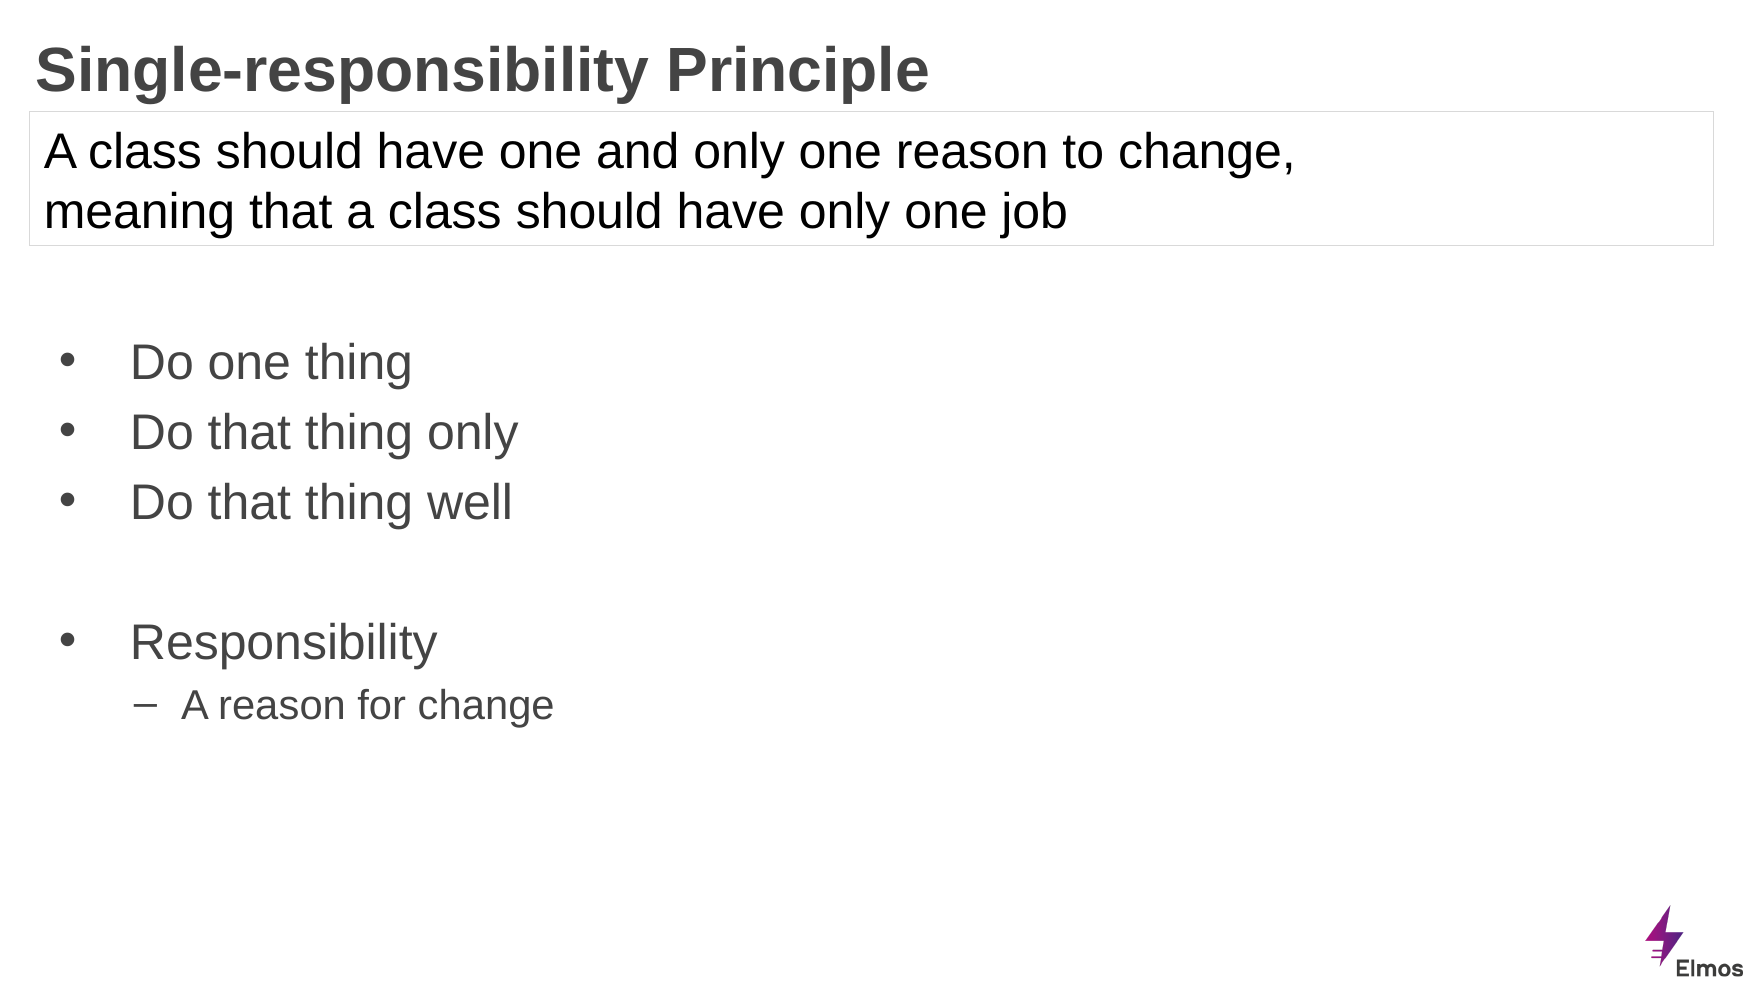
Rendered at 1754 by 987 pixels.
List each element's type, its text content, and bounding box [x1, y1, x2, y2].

title Single-responsibility Principle [35, 29, 1721, 133]
picture [1645, 905, 1743, 977]
list Do one thing Do that thing only Do that thing well Responsibility A reason for change [59, 329, 1721, 958]
text_box A class should have one and only one reason to change, meaning that a class should have only one job [29, 111, 1714, 246]
